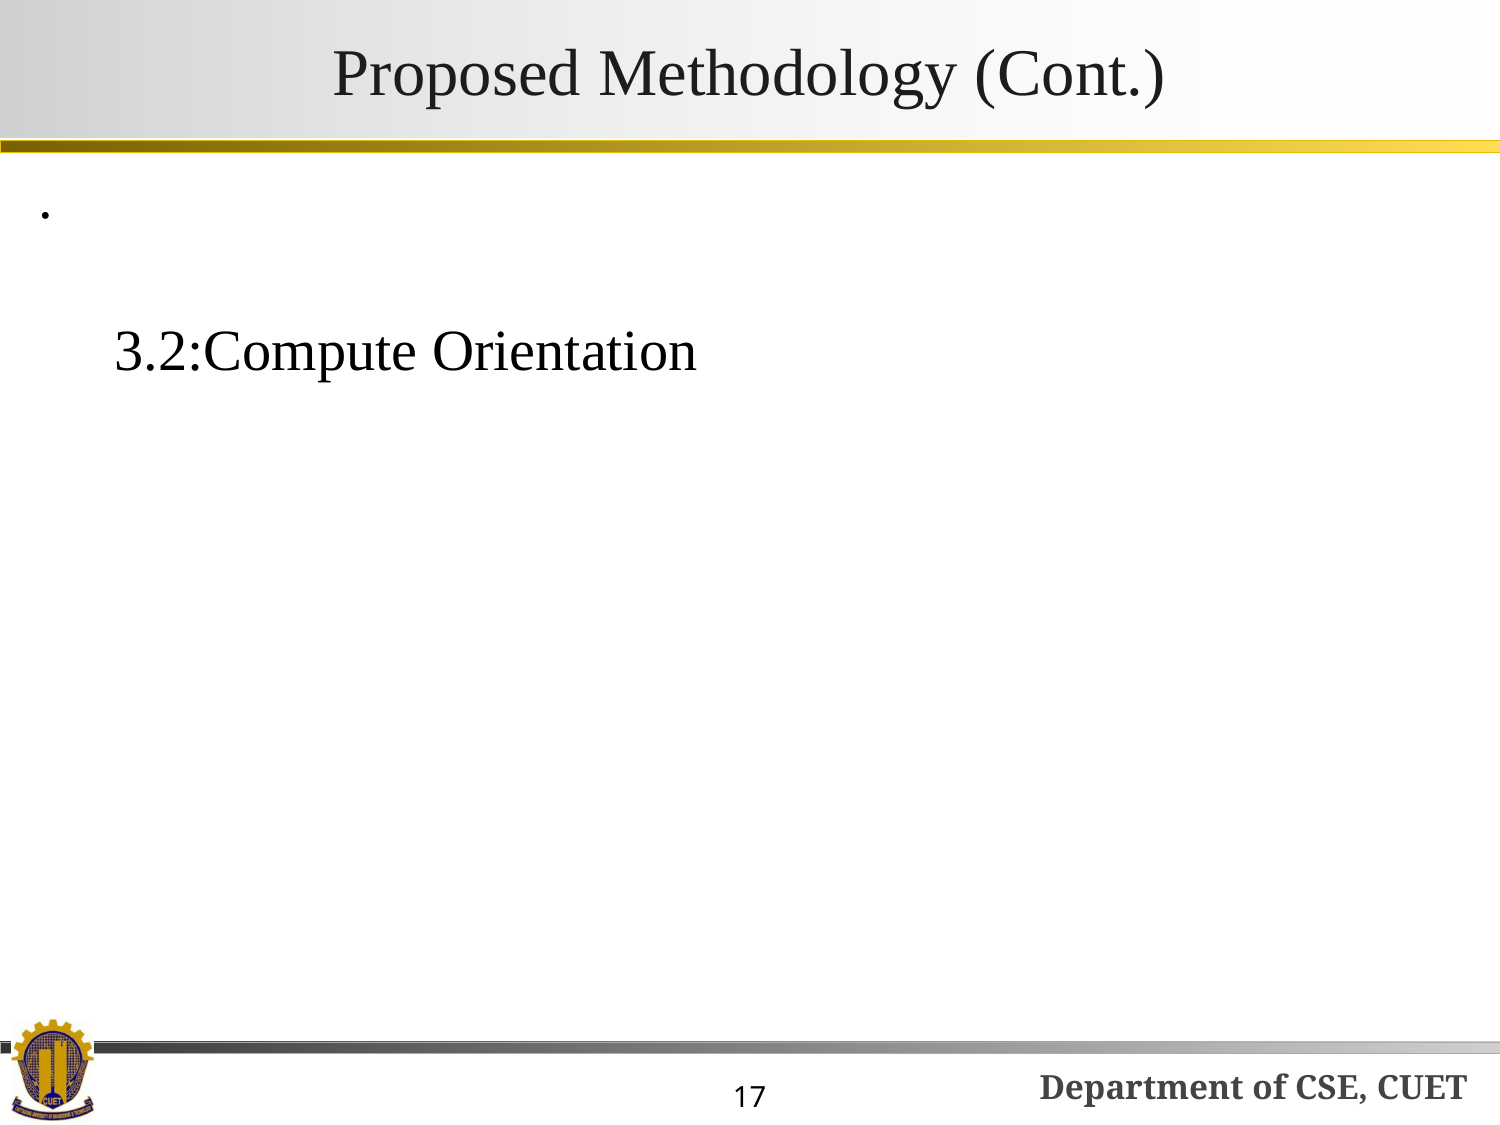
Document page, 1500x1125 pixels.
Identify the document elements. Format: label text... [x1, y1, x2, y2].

title Proposed Methodology (Cont.) [0, 0, 1500, 138]
list . [23, 152, 1442, 1051]
picture [11, 1019, 94, 1121]
